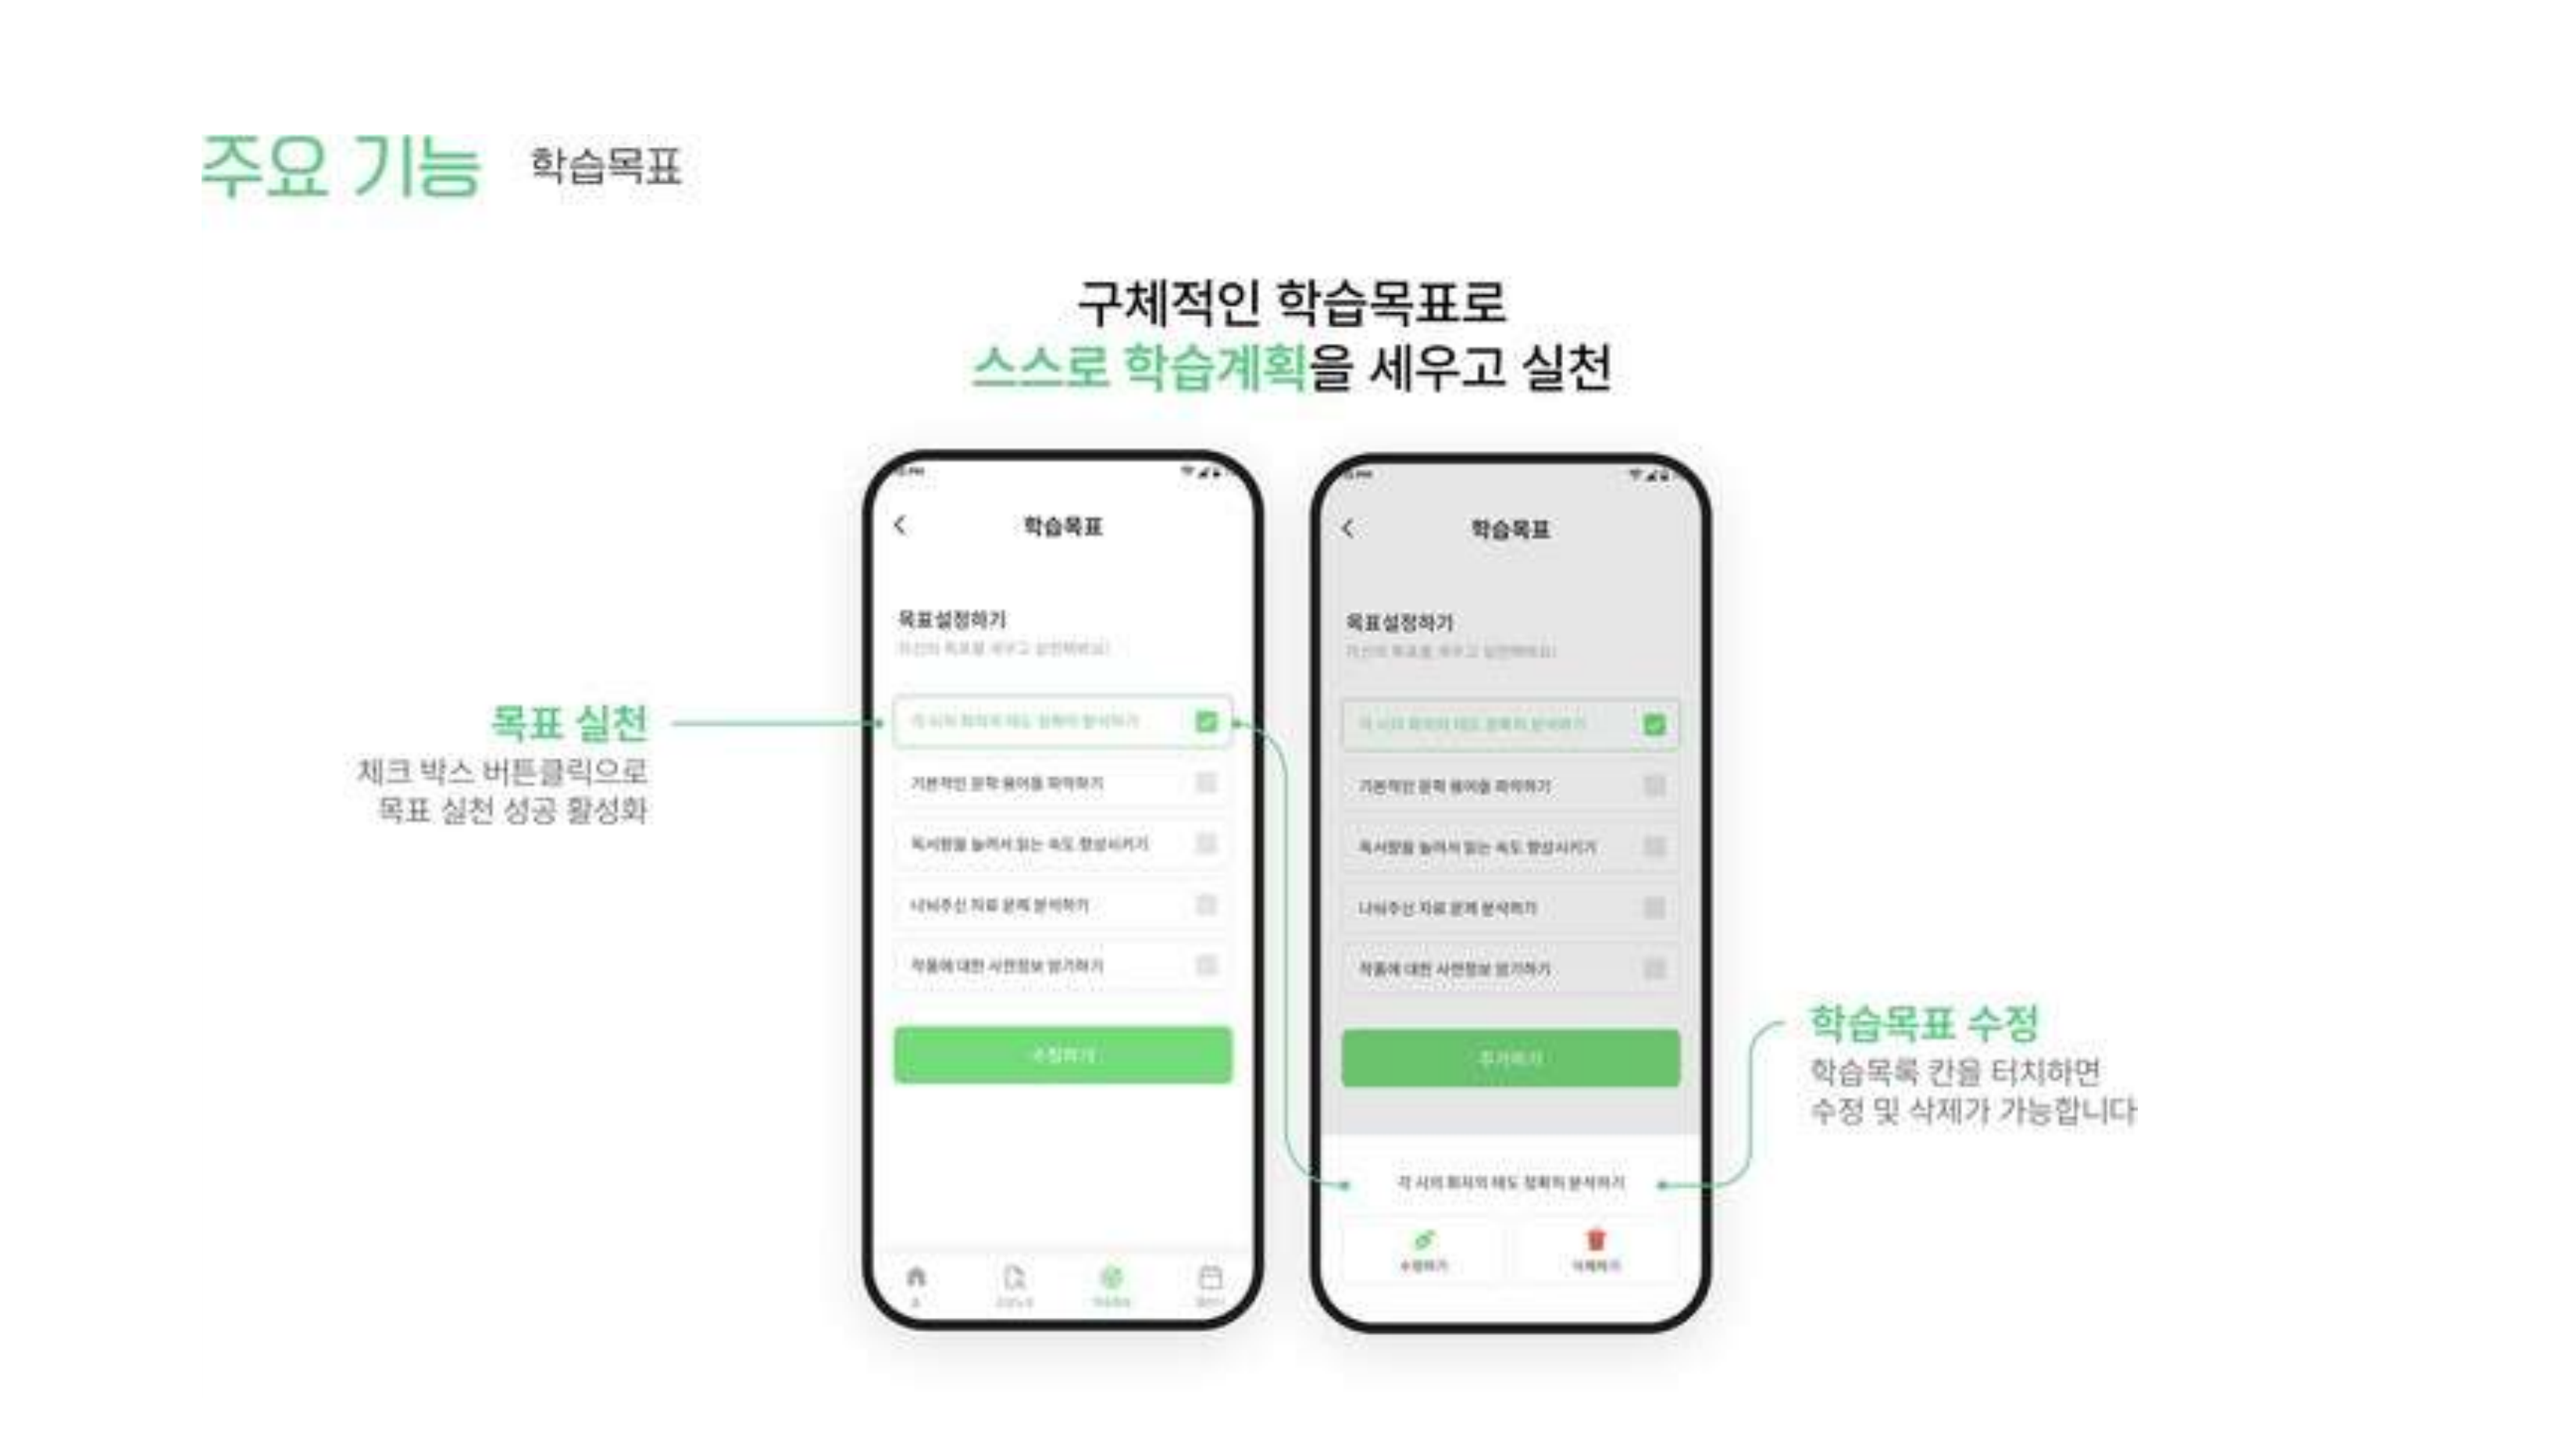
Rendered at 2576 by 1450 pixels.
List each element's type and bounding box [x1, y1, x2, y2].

picture [201, 134, 2138, 1398]
